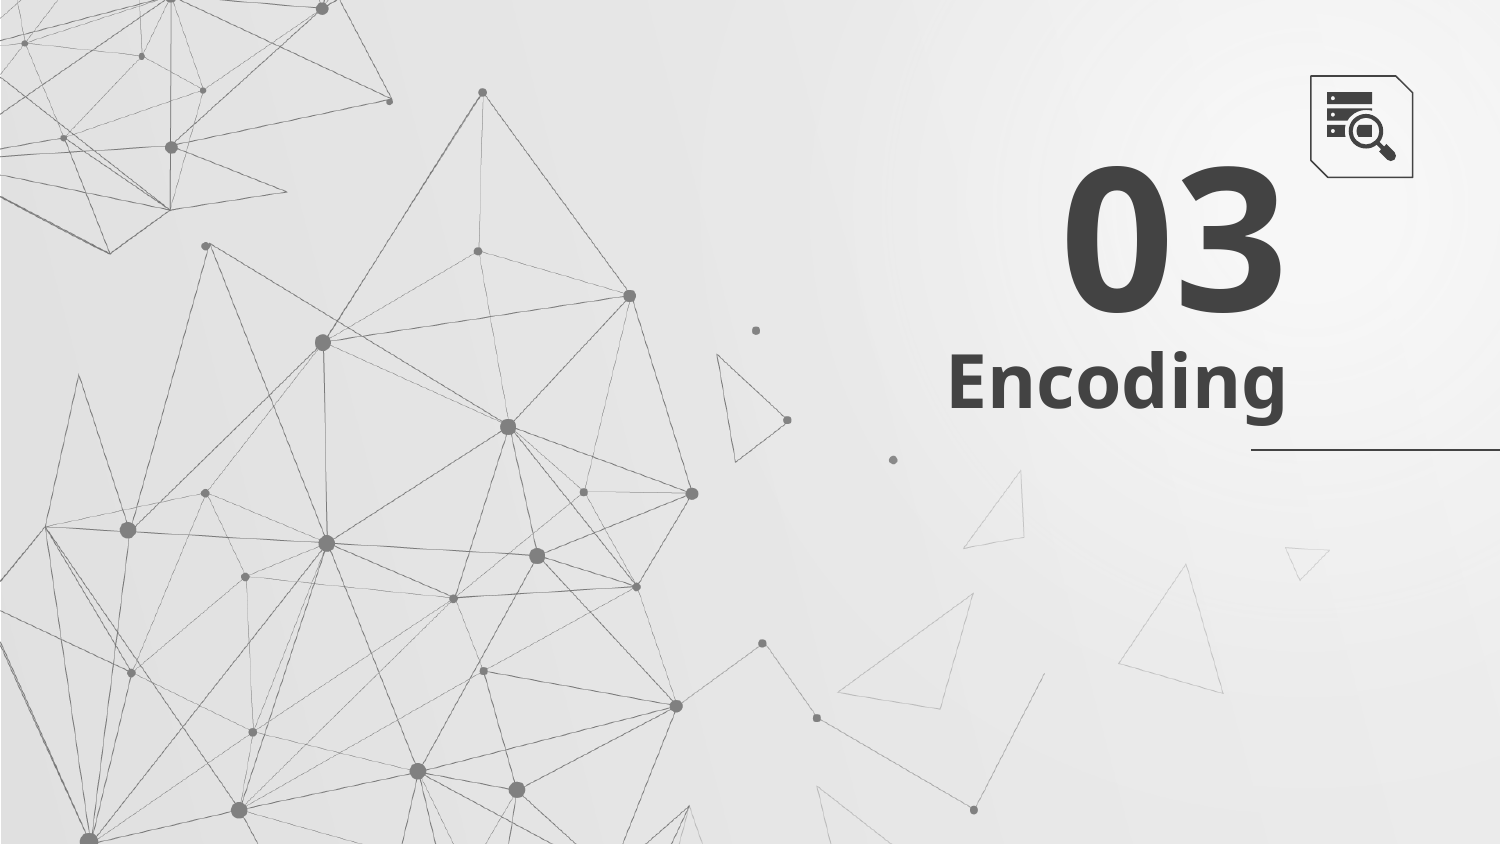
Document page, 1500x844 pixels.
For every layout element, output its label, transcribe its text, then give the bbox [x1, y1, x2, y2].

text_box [1326, 91, 1397, 162]
title 03 [815, 169, 1305, 294]
picture [0, 0, 1500, 844]
title Encoding [451, 220, 1305, 537]
text_box [1310, 76, 1413, 178]
